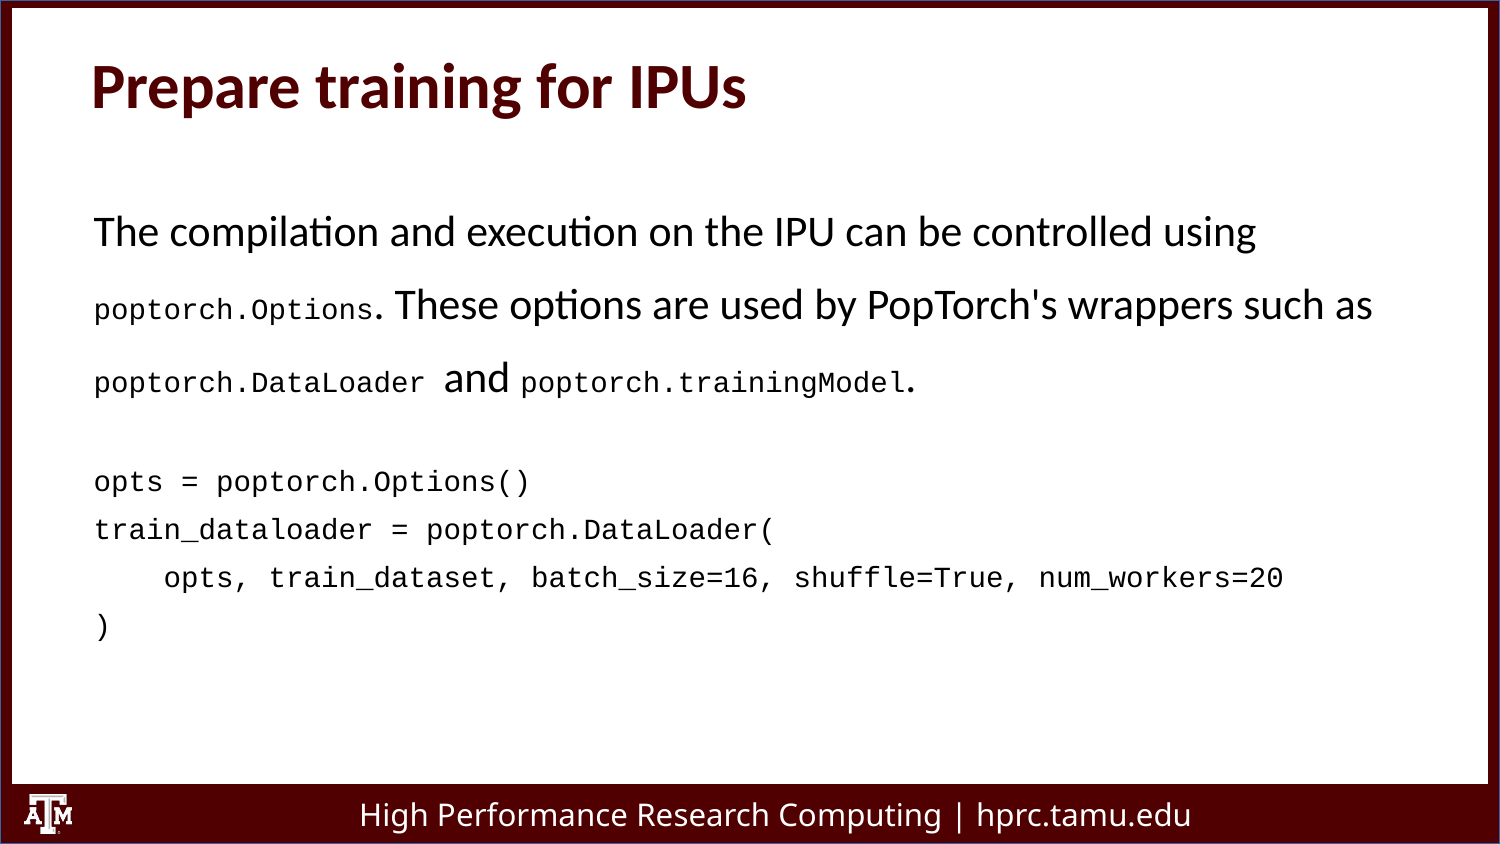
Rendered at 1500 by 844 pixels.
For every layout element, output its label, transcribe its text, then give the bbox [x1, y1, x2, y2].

picture [0, 8, 1488, 844]
text_box Prepare training for IPUs [91, 46, 1411, 122]
text_box The compilation and execution on the IPU can be controlled using poptorch.Options. These options are used by PopTorch's wrappers such as poptorch.DataLoader and poptorch.trainingModel. opts = poptorch.Options() train_dataloader = poptorch.DataLoader( opts, train_dataset, batch_size=16, shuffle=True, num_workers=20 ) [78, 166, 1411, 739]
